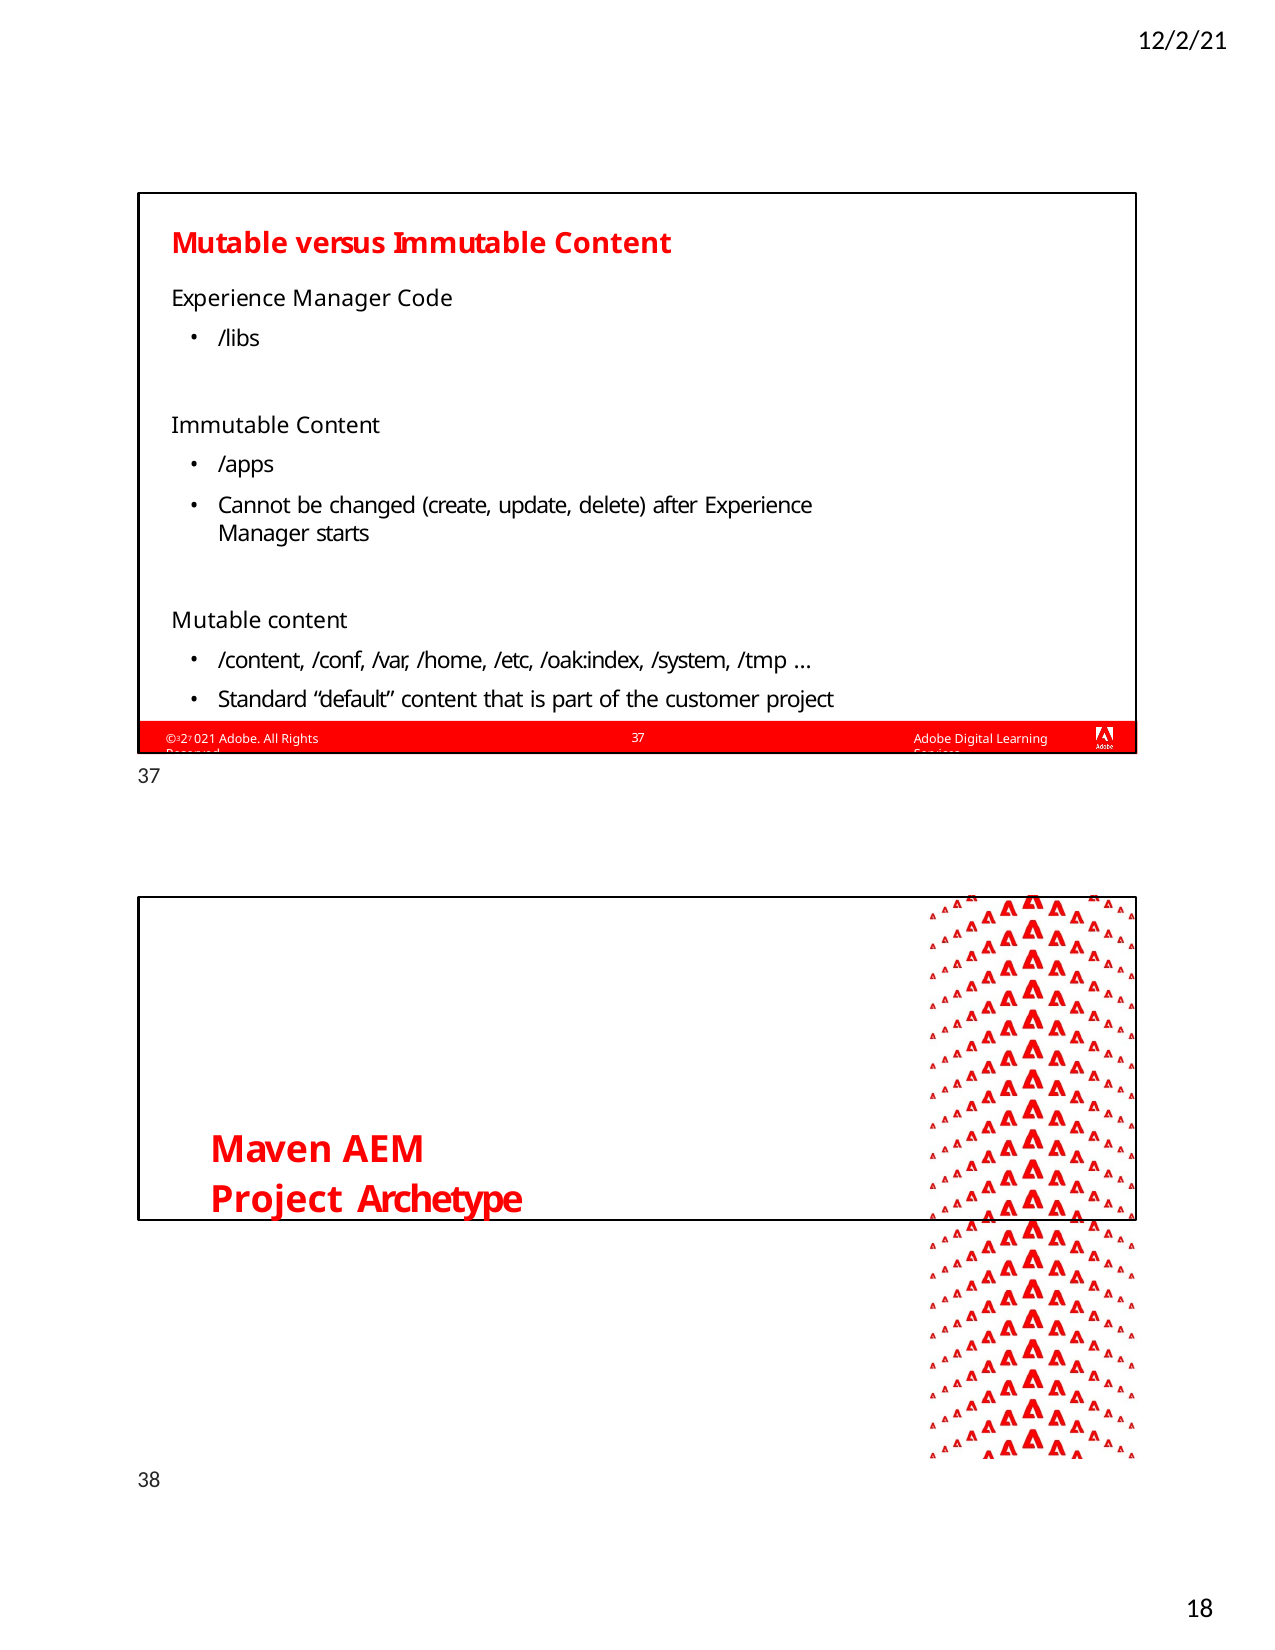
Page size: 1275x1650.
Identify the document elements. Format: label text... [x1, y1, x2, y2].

text_box Maven AEM Project Archetype [138, 896, 926, 1221]
text_box [138, 192, 1137, 720]
picture [928, 895, 1138, 1459]
text_box 12/2/21 [1135, 20, 1230, 55]
text_box 38 [135, 1462, 163, 1492]
slide_number 18 [1179, 1589, 1234, 1650]
text_box 37 [135, 761, 163, 788]
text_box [137, 720, 1138, 755]
